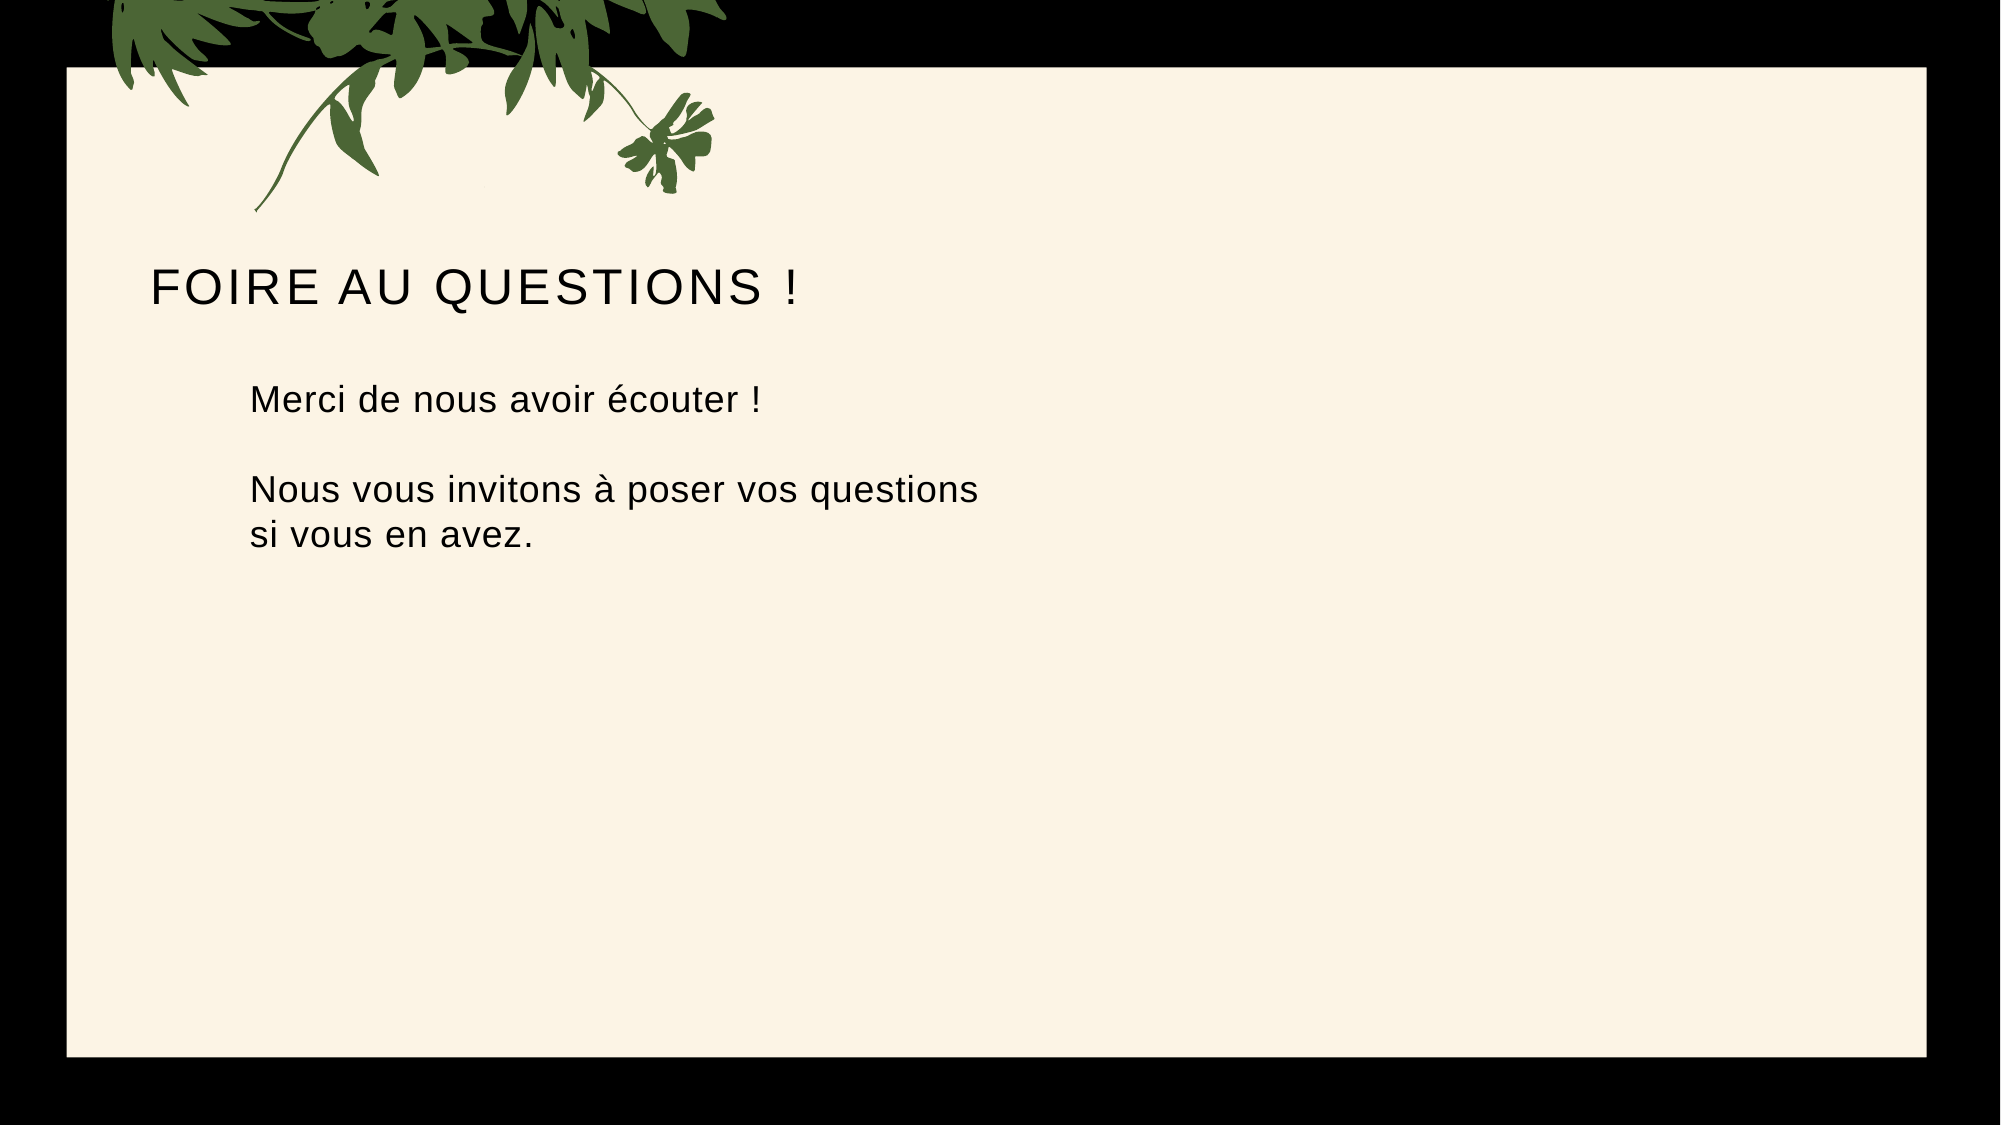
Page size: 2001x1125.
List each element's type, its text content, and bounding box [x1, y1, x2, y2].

list Merci de nous avoir écouter ! Nous vous invitons à poser vos questions si vous en avez. [249, 375, 1000, 675]
title FOIRE AU QUESTIONS ! [150, 15, 900, 315]
